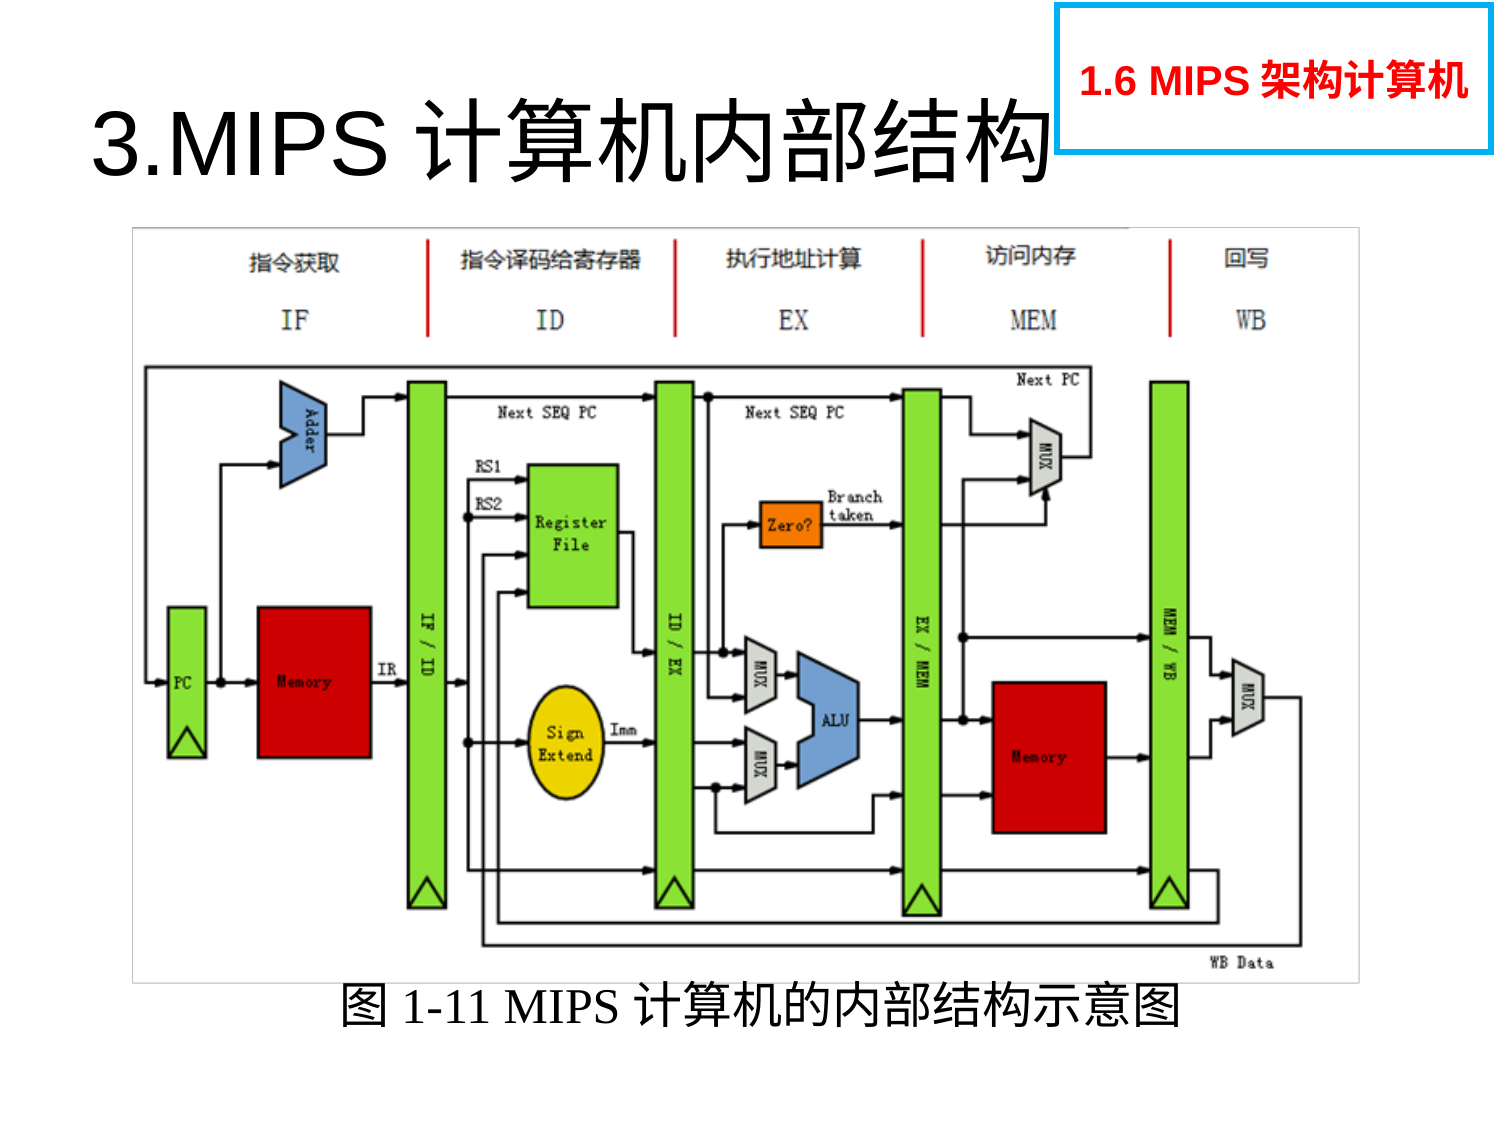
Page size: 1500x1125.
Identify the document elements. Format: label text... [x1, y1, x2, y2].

picture [125, 219, 1365, 989]
text_box 图1-11 MIPS计算机的内部结构示意图 [324, 997, 1365, 1041]
title 3.MIPS计算机内部结构 [75, 45, 1425, 233]
text_box 1.6 MIPS架构计算机 [1057, 5, 1492, 152]
